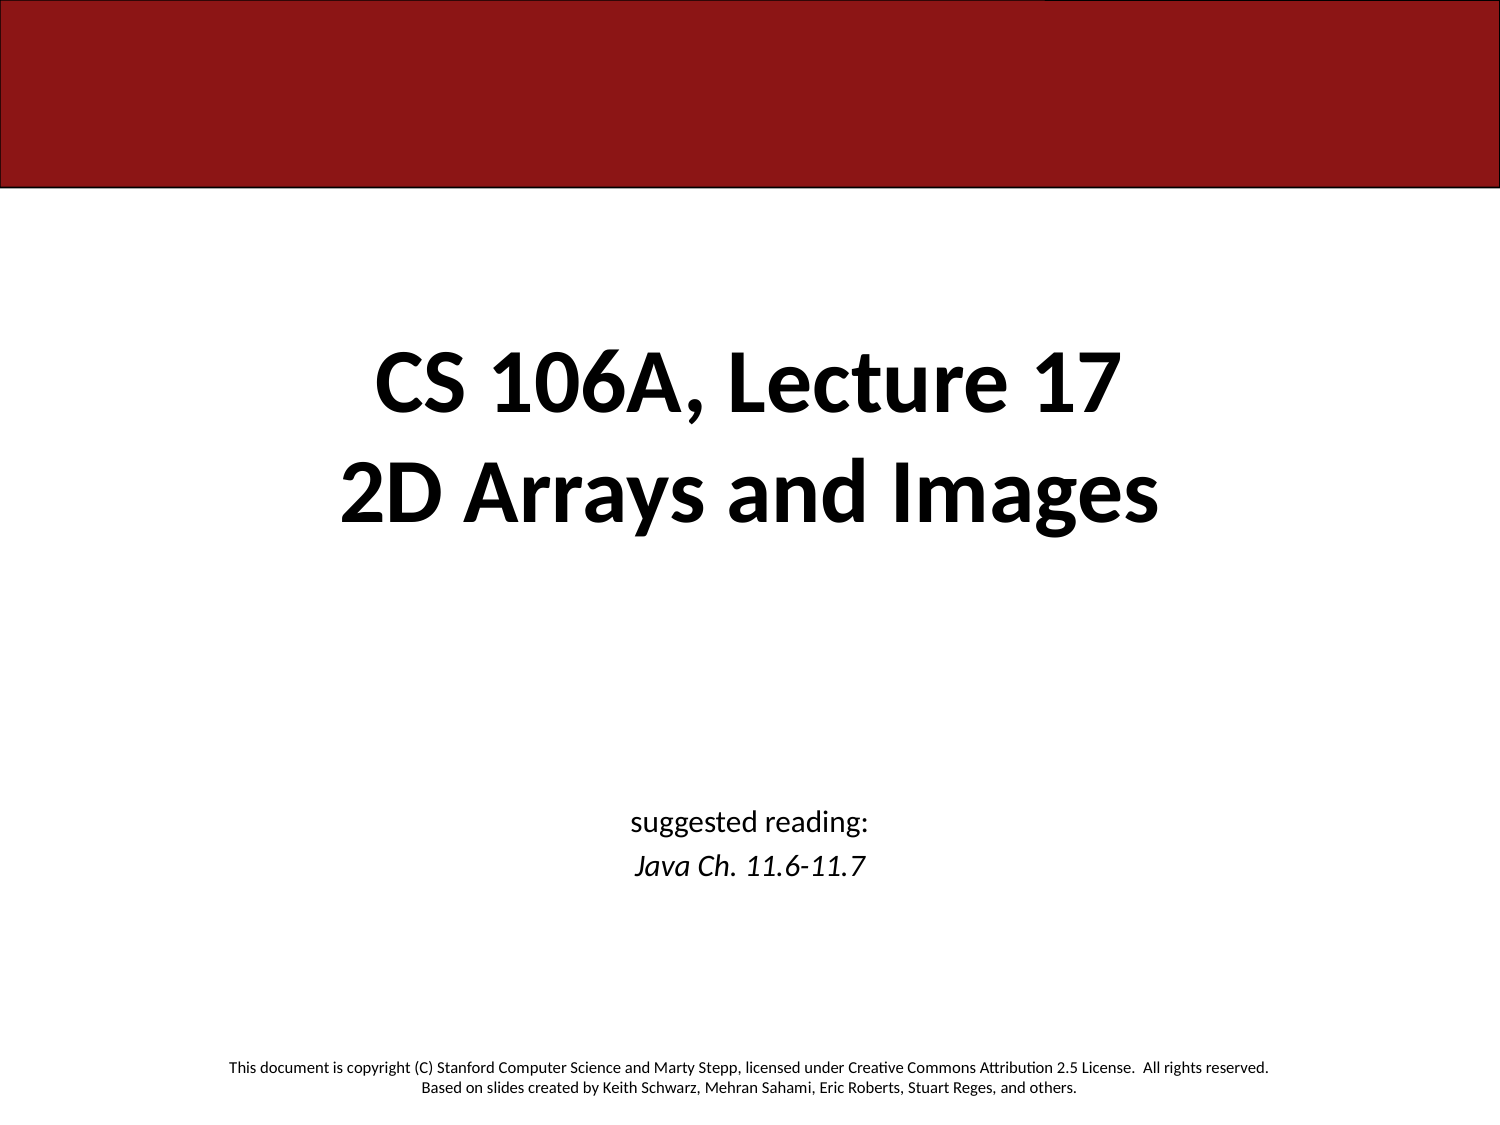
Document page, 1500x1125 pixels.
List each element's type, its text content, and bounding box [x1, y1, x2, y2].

title CS 106A, Lecture 17 2D Arrays and Images [112, 262, 1388, 600]
subtitle suggested reading: Java Ch. 11.6-11.7 [225, 750, 1275, 1000]
